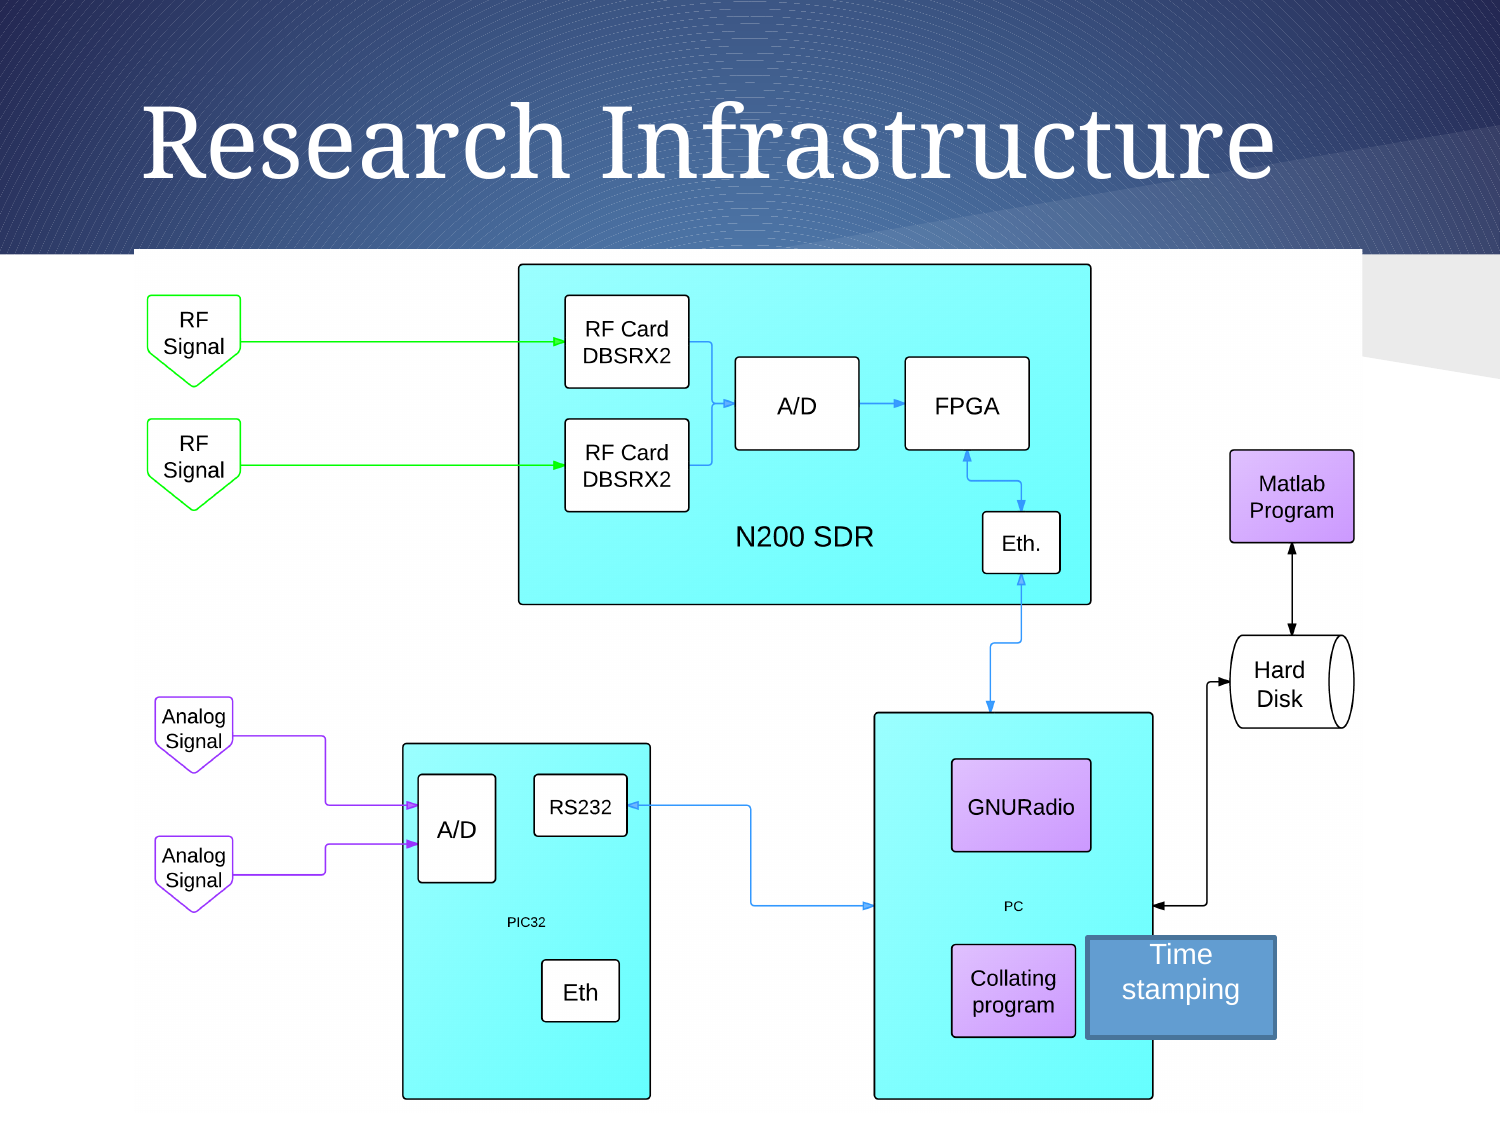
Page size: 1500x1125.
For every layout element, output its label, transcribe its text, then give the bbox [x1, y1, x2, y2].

title Research Infrastructure [75, 45, 1425, 233]
picture [133, 249, 1363, 1113]
